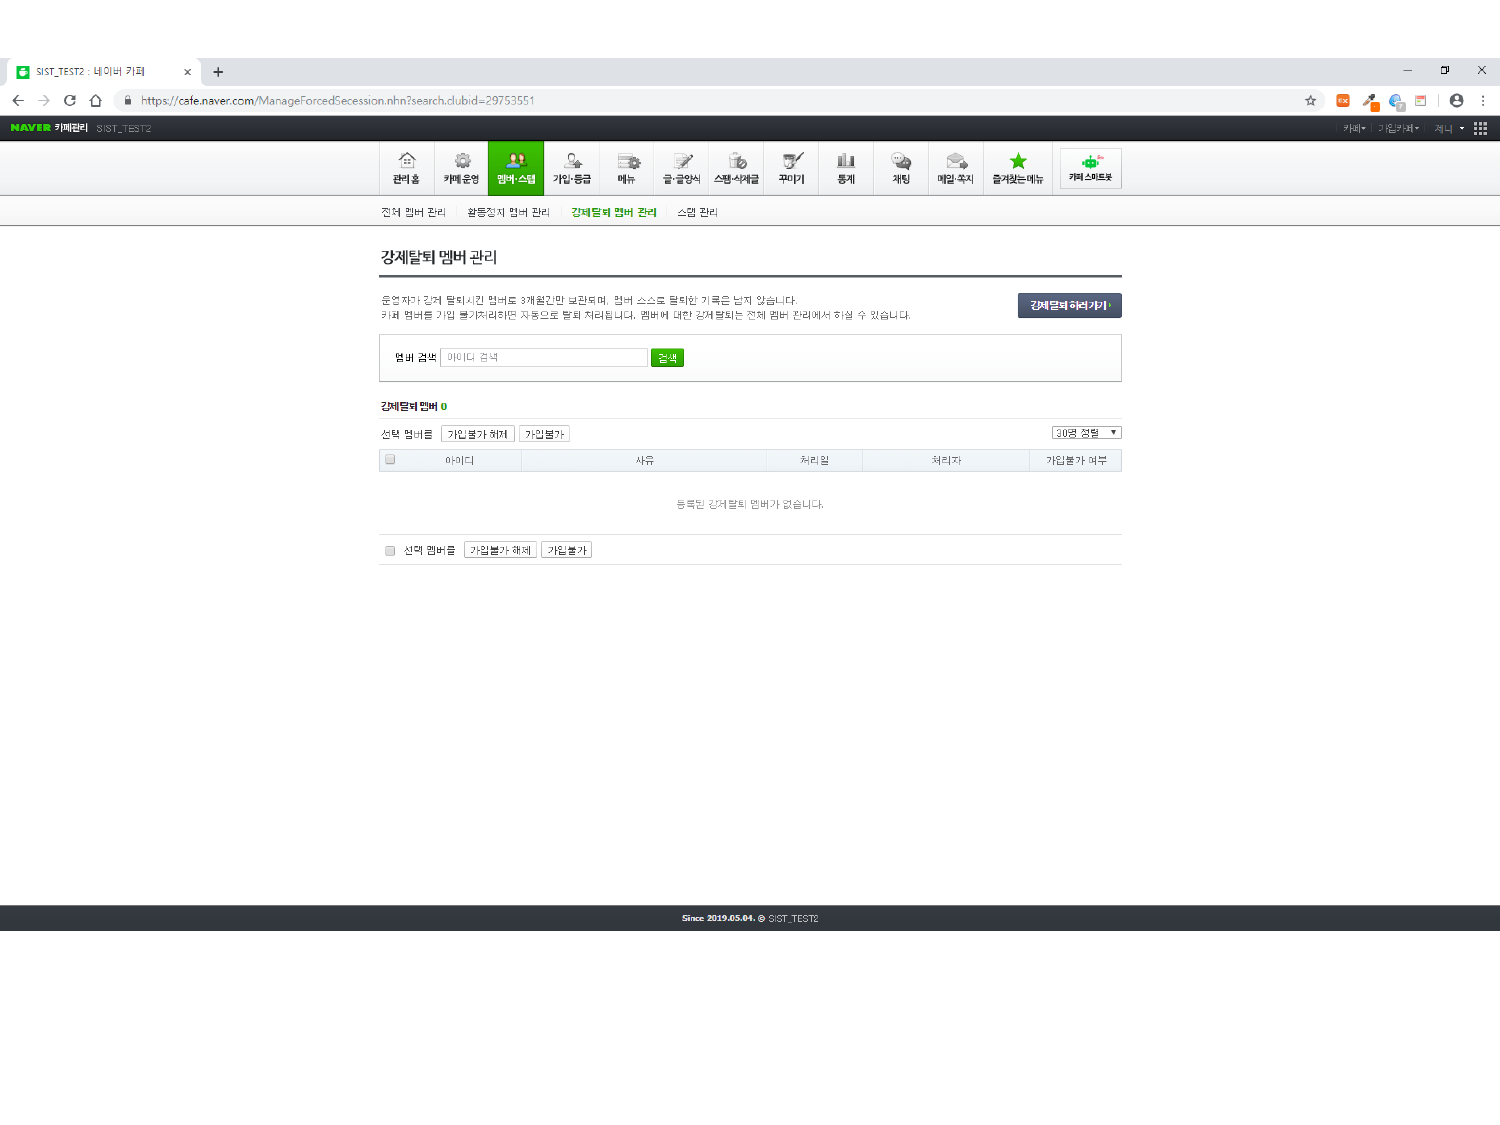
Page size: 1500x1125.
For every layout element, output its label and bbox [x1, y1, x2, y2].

picture [0, 58, 1500, 931]
